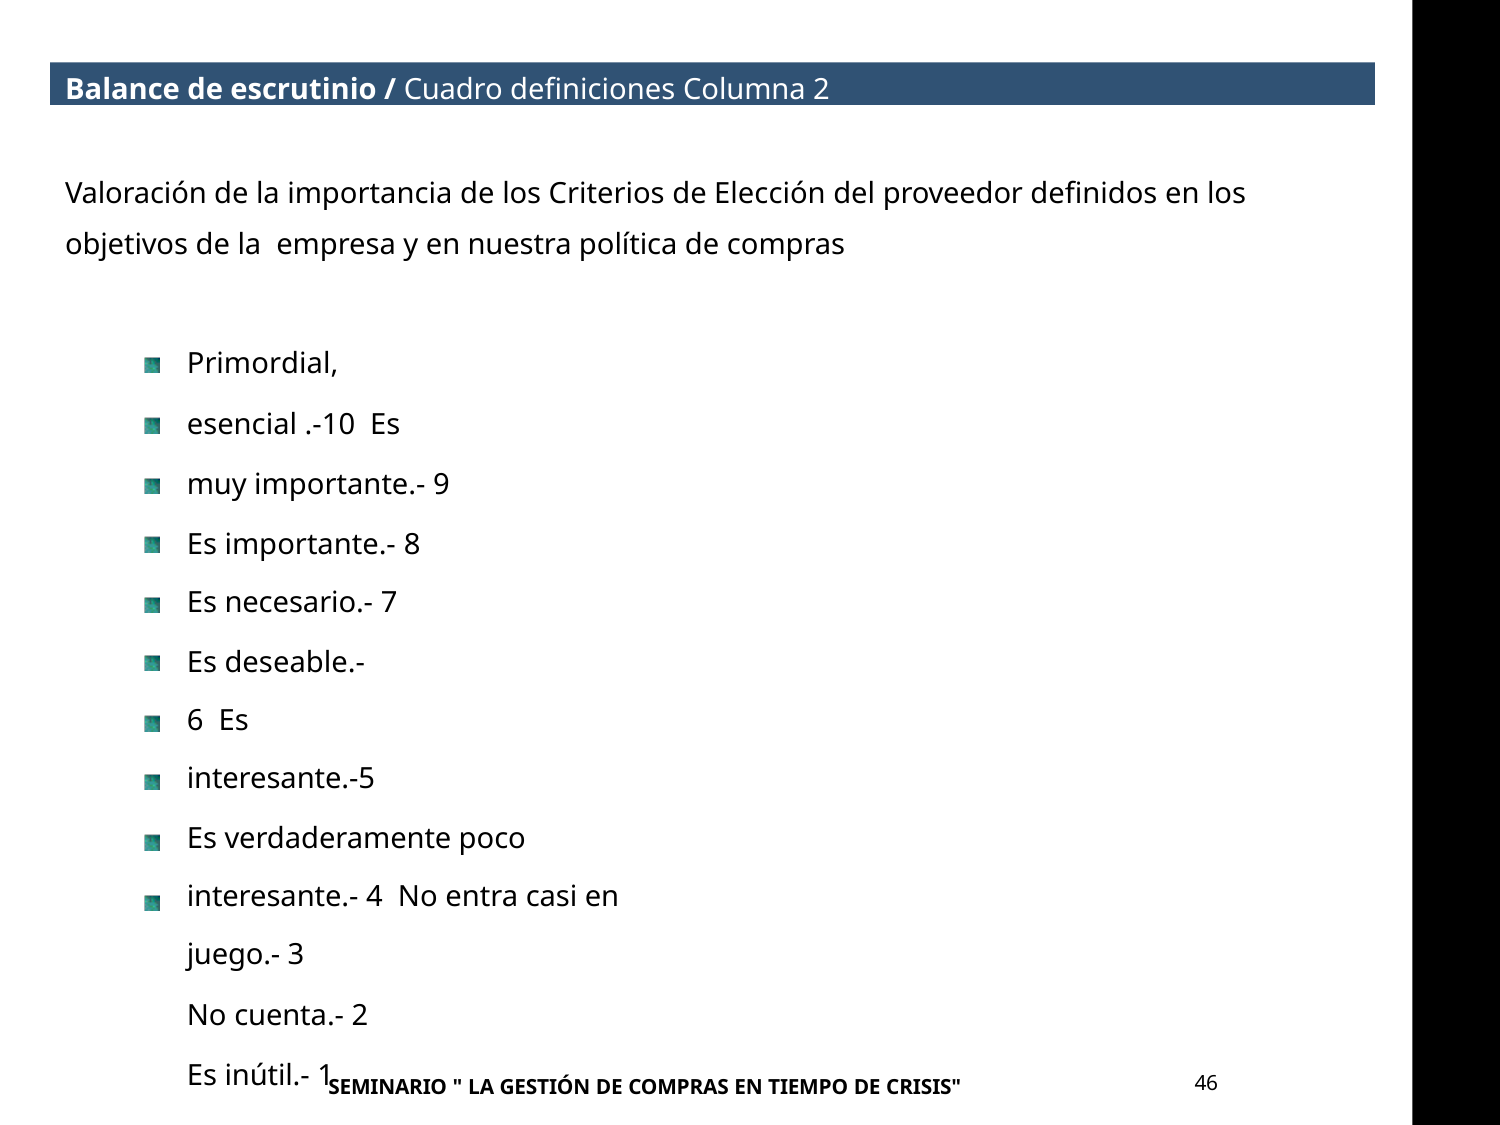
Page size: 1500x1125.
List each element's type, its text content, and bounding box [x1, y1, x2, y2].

picture [139, 711, 160, 732]
text_box Balance de escrutinio / Cuadro definiciones Columna 2 [50, 62, 1375, 105]
picture [139, 770, 160, 790]
picture [139, 830, 160, 851]
picture [139, 651, 160, 672]
picture [139, 353, 160, 374]
picture [139, 474, 160, 495]
picture [139, 890, 160, 911]
slide_number 33 [1177, 1068, 1224, 1125]
picture [139, 532, 160, 553]
text_box Valoración de la importancia de los Criterios de Elección del proveedor definidos en los objetivos de la empresa y en nuestra política de compras Primordial, esencial .-10 Es muy importante.- 9 Es importante.- 8 Es necesario.- 7 Es deseable.- 6 Es interesante.-5 Es verdaderamente poco interesante.- 4 No entra casi en juego.- 3 No cuenta.- 2 Es inútil.- 1 [62, 155, 1287, 1092]
picture [139, 592, 160, 613]
footer SEMINARIO " LA GESTIÓN DE COMPRAS EN TIEMPO DE CRISIS" [326, 1073, 1008, 1125]
picture [139, 413, 160, 434]
